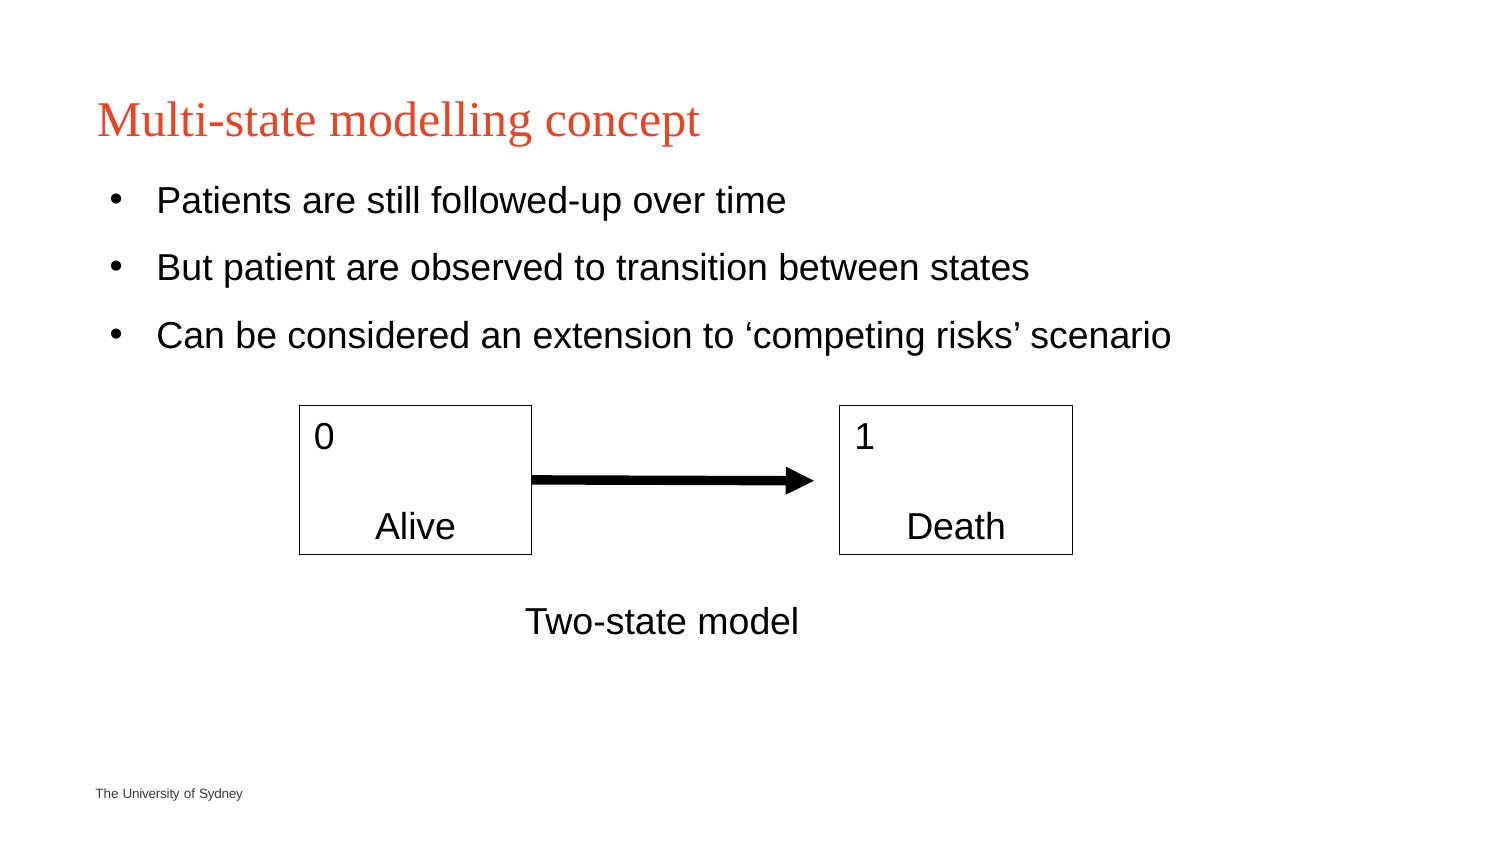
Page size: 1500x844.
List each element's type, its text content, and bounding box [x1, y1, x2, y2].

text_box 1 Death [839, 405, 1073, 555]
text_box Two-state model [510, 567, 960, 650]
title Multi-state modelling concept [94, 84, 1406, 228]
text_box Patients are still followed-up over time But patient are observed to transition between states Can be considered an extension to ‘competing risks’ scenario [94, 145, 1375, 364]
text_box 0 Alive [299, 405, 532, 555]
